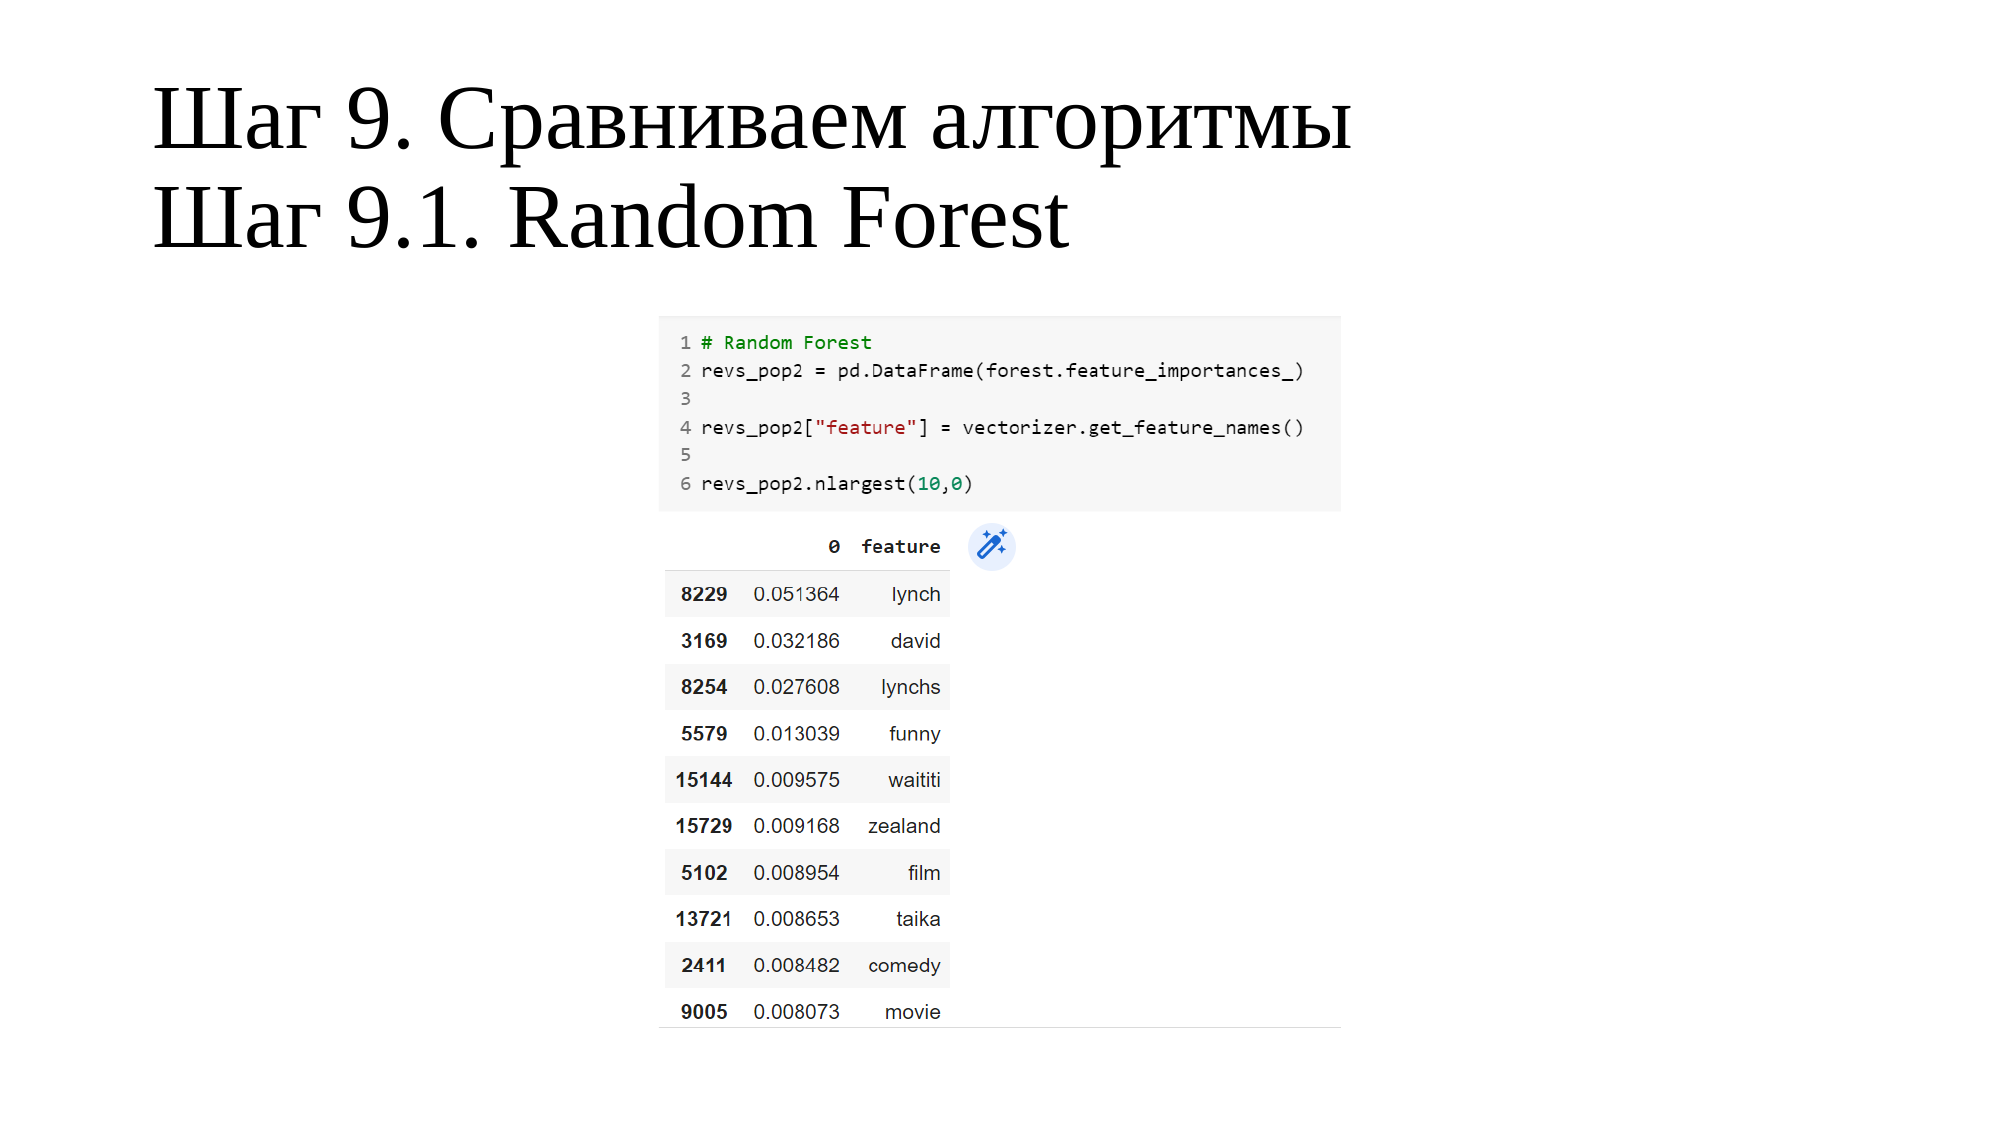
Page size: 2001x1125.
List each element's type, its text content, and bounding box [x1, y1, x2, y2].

title Шаг 9. Сравниваем алгоритмы Шаг 9.1. Random Forest [137, 59, 1863, 278]
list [658, 316, 1341, 1033]
